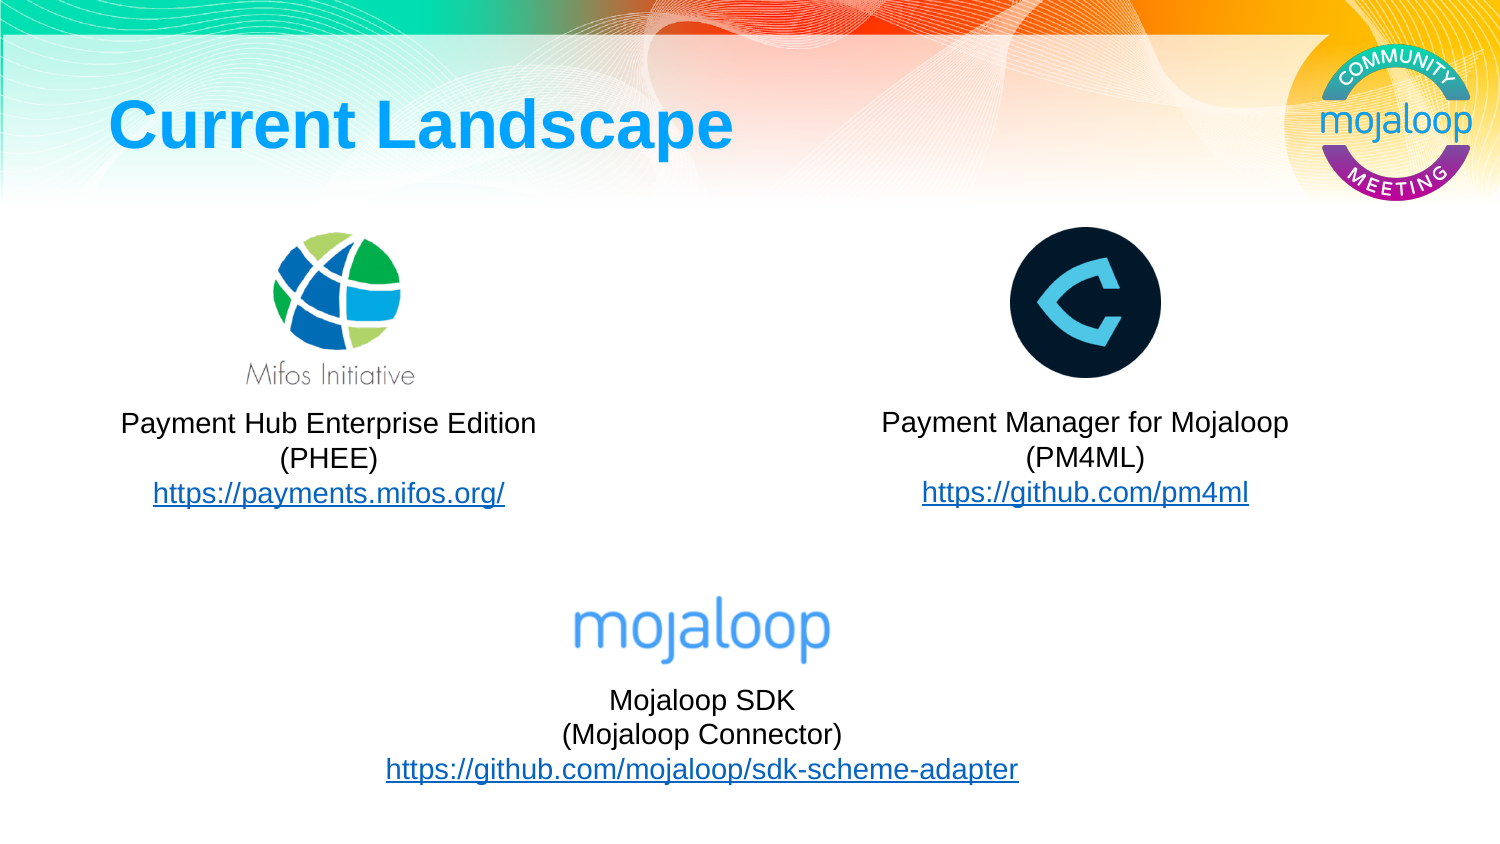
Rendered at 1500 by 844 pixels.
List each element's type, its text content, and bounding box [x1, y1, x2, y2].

picture [0, 0, 1500, 844]
text_box Payment Manager for Mojaloop (PM4ML) https://github.com/pm4ml [832, 388, 1339, 493]
title Current Landscape [103, 44, 1264, 208]
text_box Mojaloop SDK (Mojaloop Connector) https://github.com/mojaloop/sdk-scheme-adapter [290, 665, 1115, 754]
text_box Payment Hub Enterprise Edition (PHEE) https://payments.mifos.org/ [96, 389, 562, 470]
